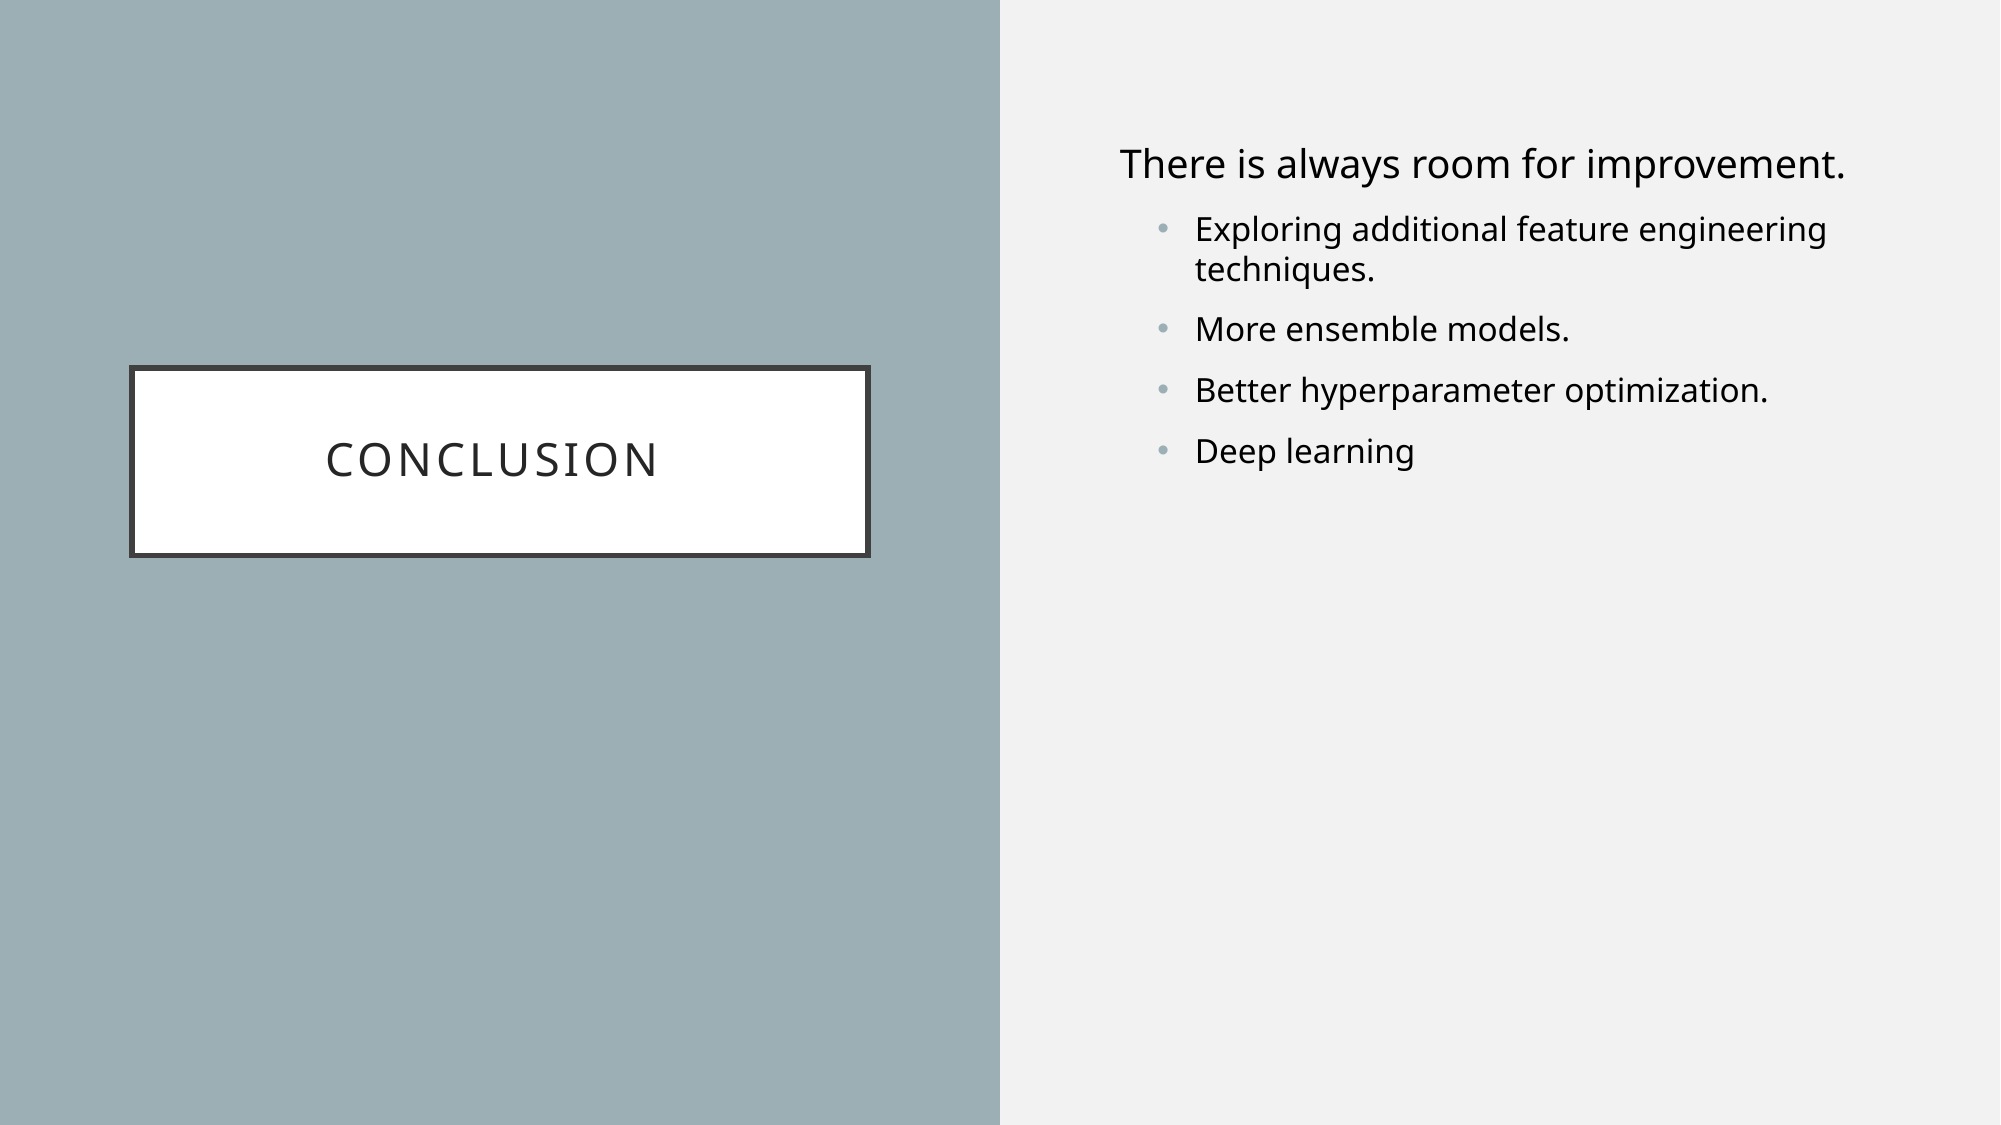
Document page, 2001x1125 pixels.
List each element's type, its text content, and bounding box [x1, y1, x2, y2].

list There is always room for improvement. Exploring additional feature engineering techniques. More ensemble models. Better hyperparameter optimization. Deep learning [1104, 131, 1895, 993]
title Conclusion [129, 365, 871, 558]
